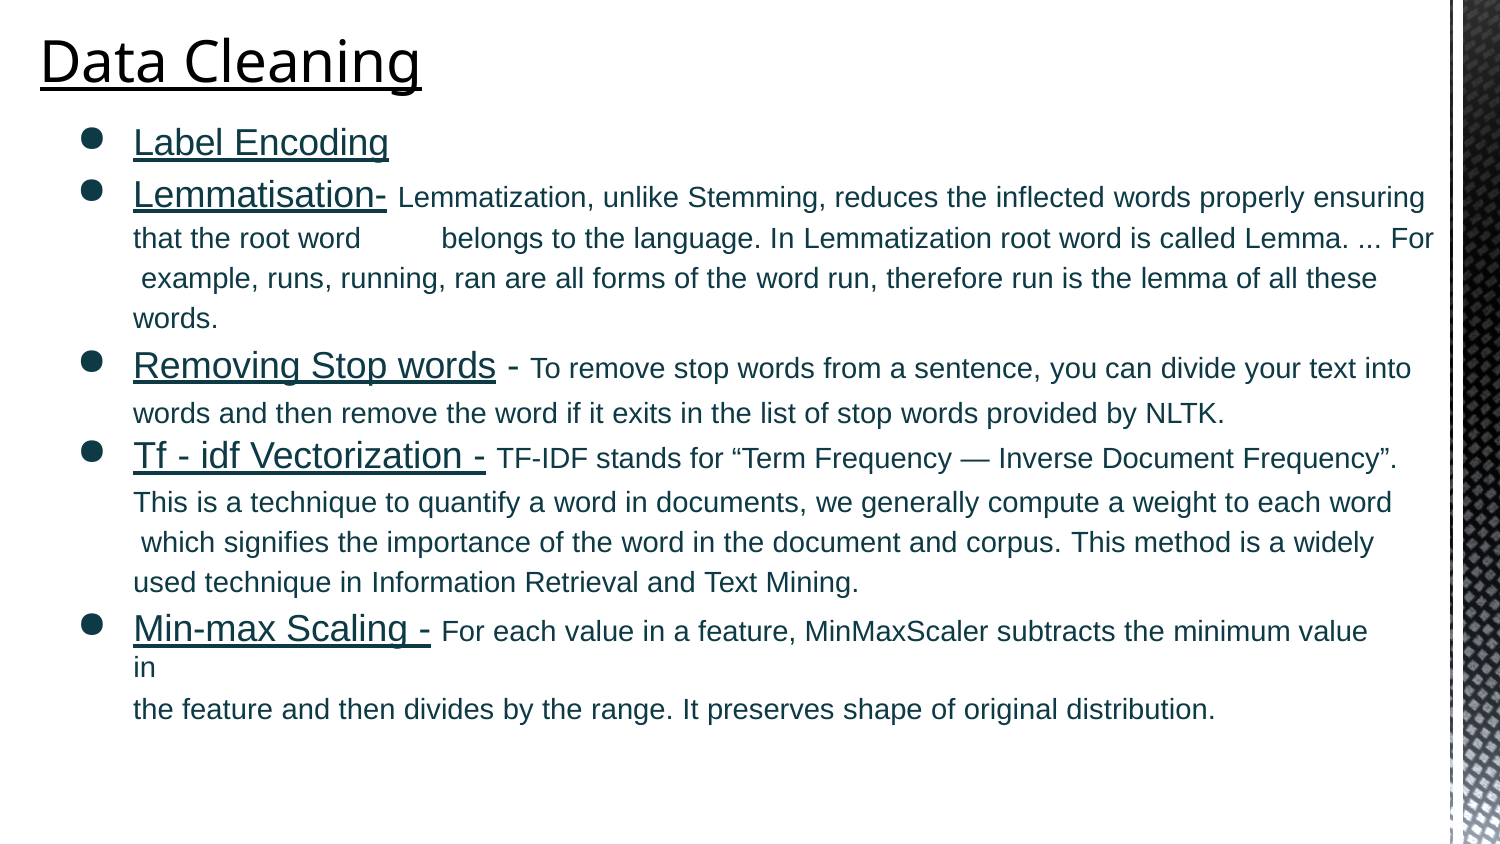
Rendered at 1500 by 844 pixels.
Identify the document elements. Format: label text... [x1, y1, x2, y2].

text_box Label Encoding Lemmatisation- Lemmatization, unlike Stemming, reduces the inflected words properly ensuring that the root word belongs to the language. In Lemmatization root word is called Lemma. ... For example, runs, running, ran are all forms of the word run, therefore run is the lemma of all these words. Removing Stop words - To remove stop words from a sentence, you can divide your text into words and then remove the word if it exits in the list of stop words provided by NLTK. Tf - idf Vectorization - TF-IDF stands for “Term Frequency — Inverse Document Frequency”. This is a technique to quantify a word in documents, we generally compute a weight to each word which signifies the importance of the word in the document and corpus. This method is a widely used technique in Information Retrieval and Text Mining. Min-max Scaling - For each value in a feature, MinMaxScaler subtracts the minimum value in the feature and then divides by the range. It preserves shape of original distribution. [74, 109, 1438, 726]
title Data Cleaning [37, 0, 1113, 130]
picture [1447, 0, 1500, 844]
